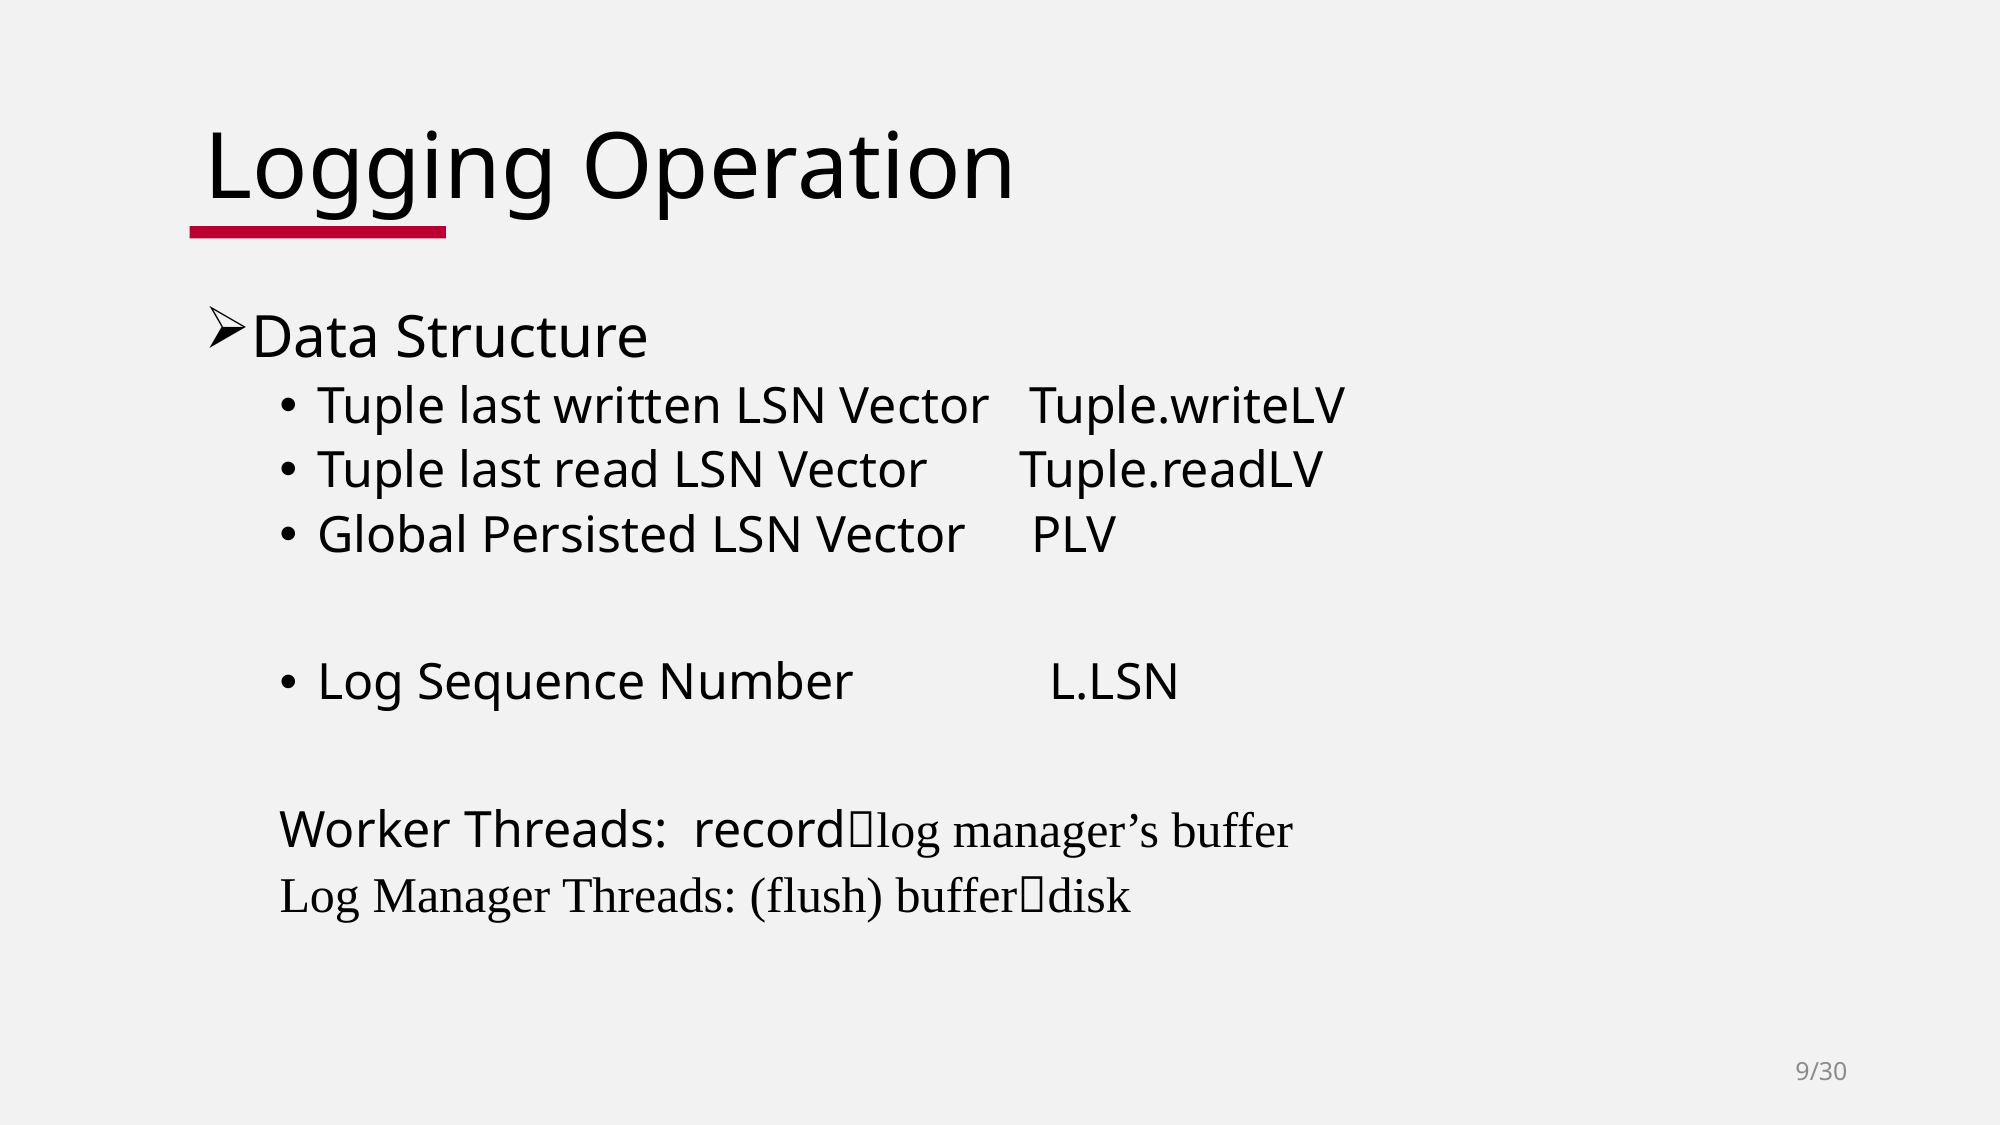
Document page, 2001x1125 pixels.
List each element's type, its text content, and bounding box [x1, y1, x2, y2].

slide_number 9/30 [1412, 1042, 1863, 1103]
list Data Structure Tuple last written LSN Vector Tuple.writeLV Tuple last read LSN Vector Tuple.readLV Global Persisted LSN Vector PLV Log Sequence Number L.LSN Worker Threads: recordlog manager’s buffer Log Manager Threads: (flush) bufferdisk [189, 299, 1863, 1014]
title Logging Operation [189, 59, 1863, 278]
